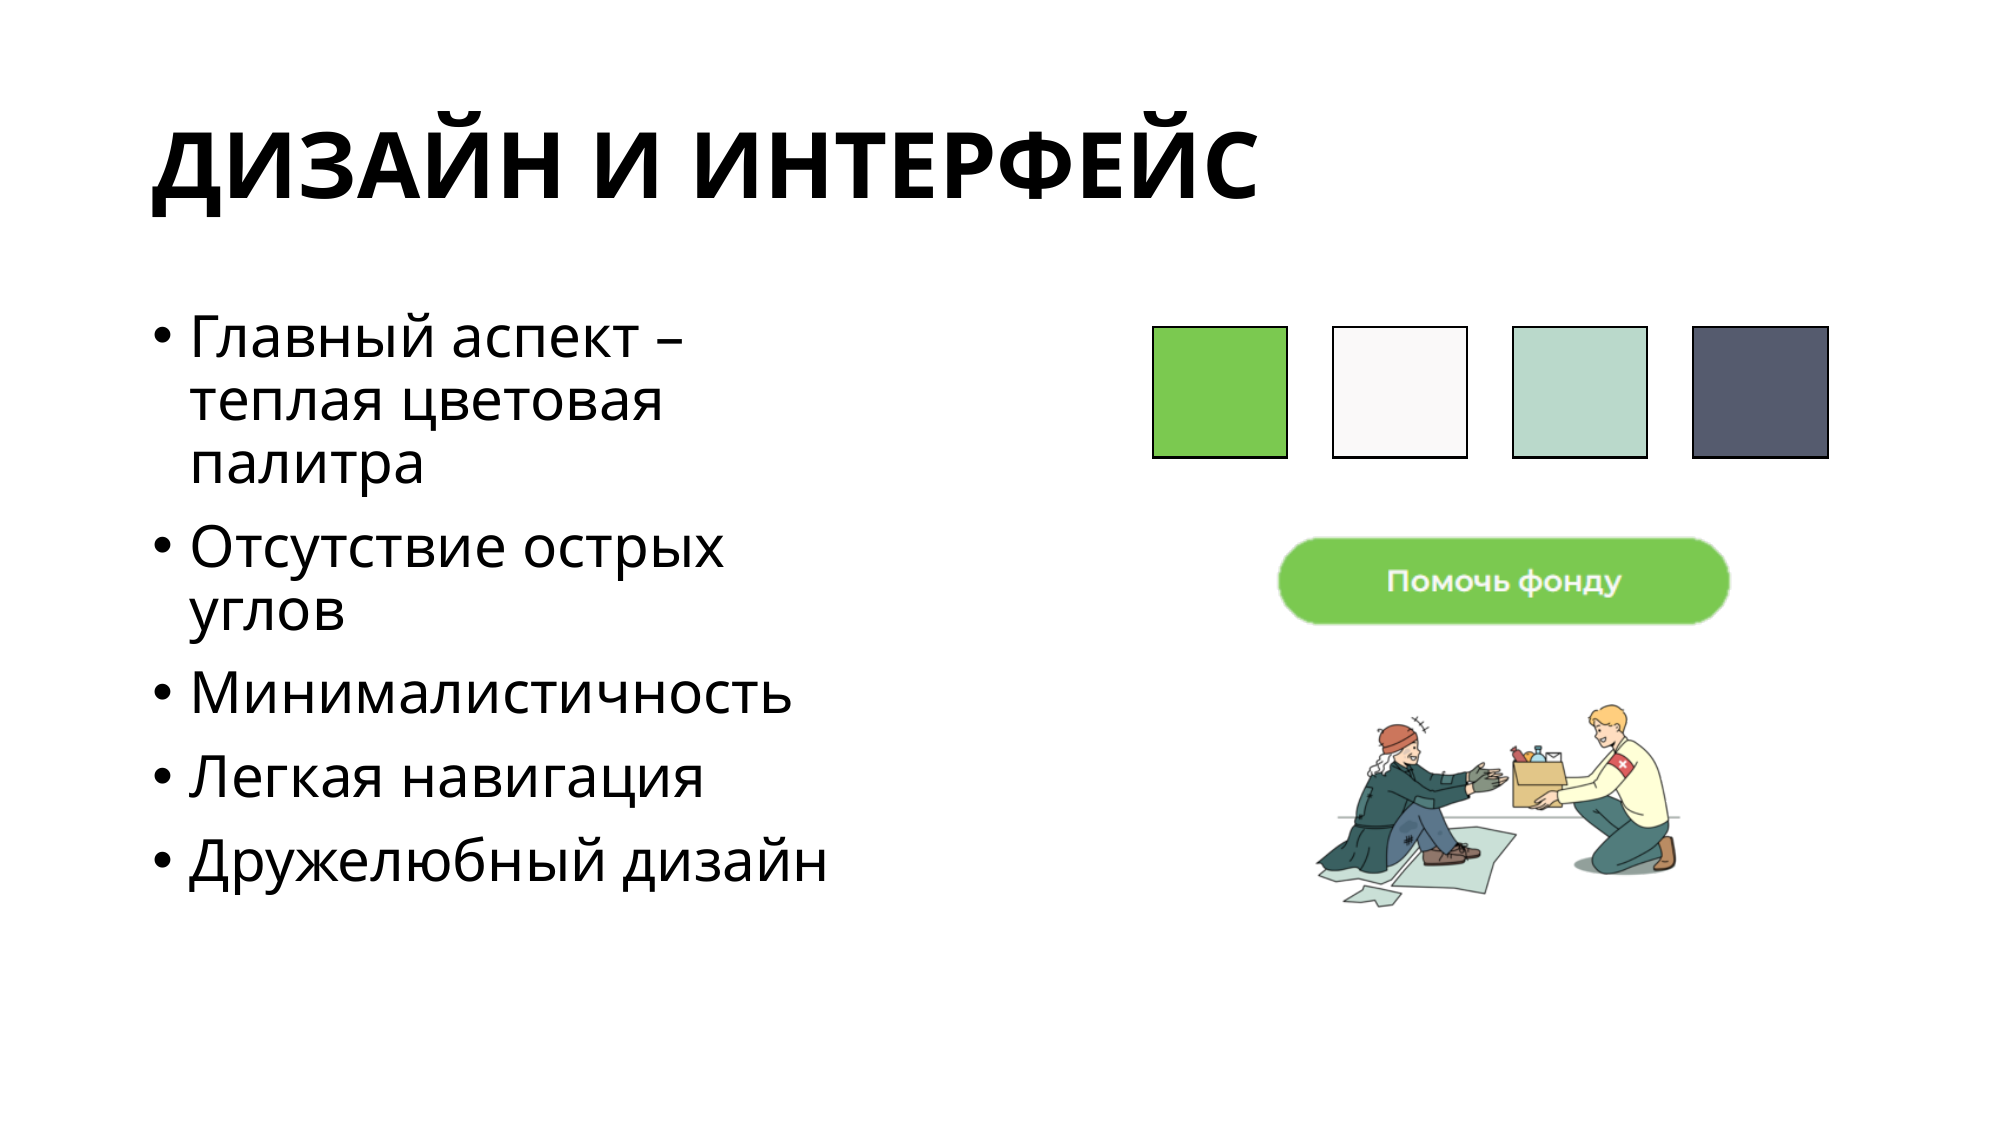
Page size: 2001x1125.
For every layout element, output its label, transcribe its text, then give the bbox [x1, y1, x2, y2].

picture [1210, 507, 1816, 1001]
title ДИЗАЙН И ИНТЕРФЕЙС [137, 59, 1863, 278]
list Главный аспект – теплая цветовая палитра Отсутствие острых углов Минималистичность Легкая навигация Дружелюбный дизайн [137, 299, 848, 1014]
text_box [1152, 326, 1828, 458]
